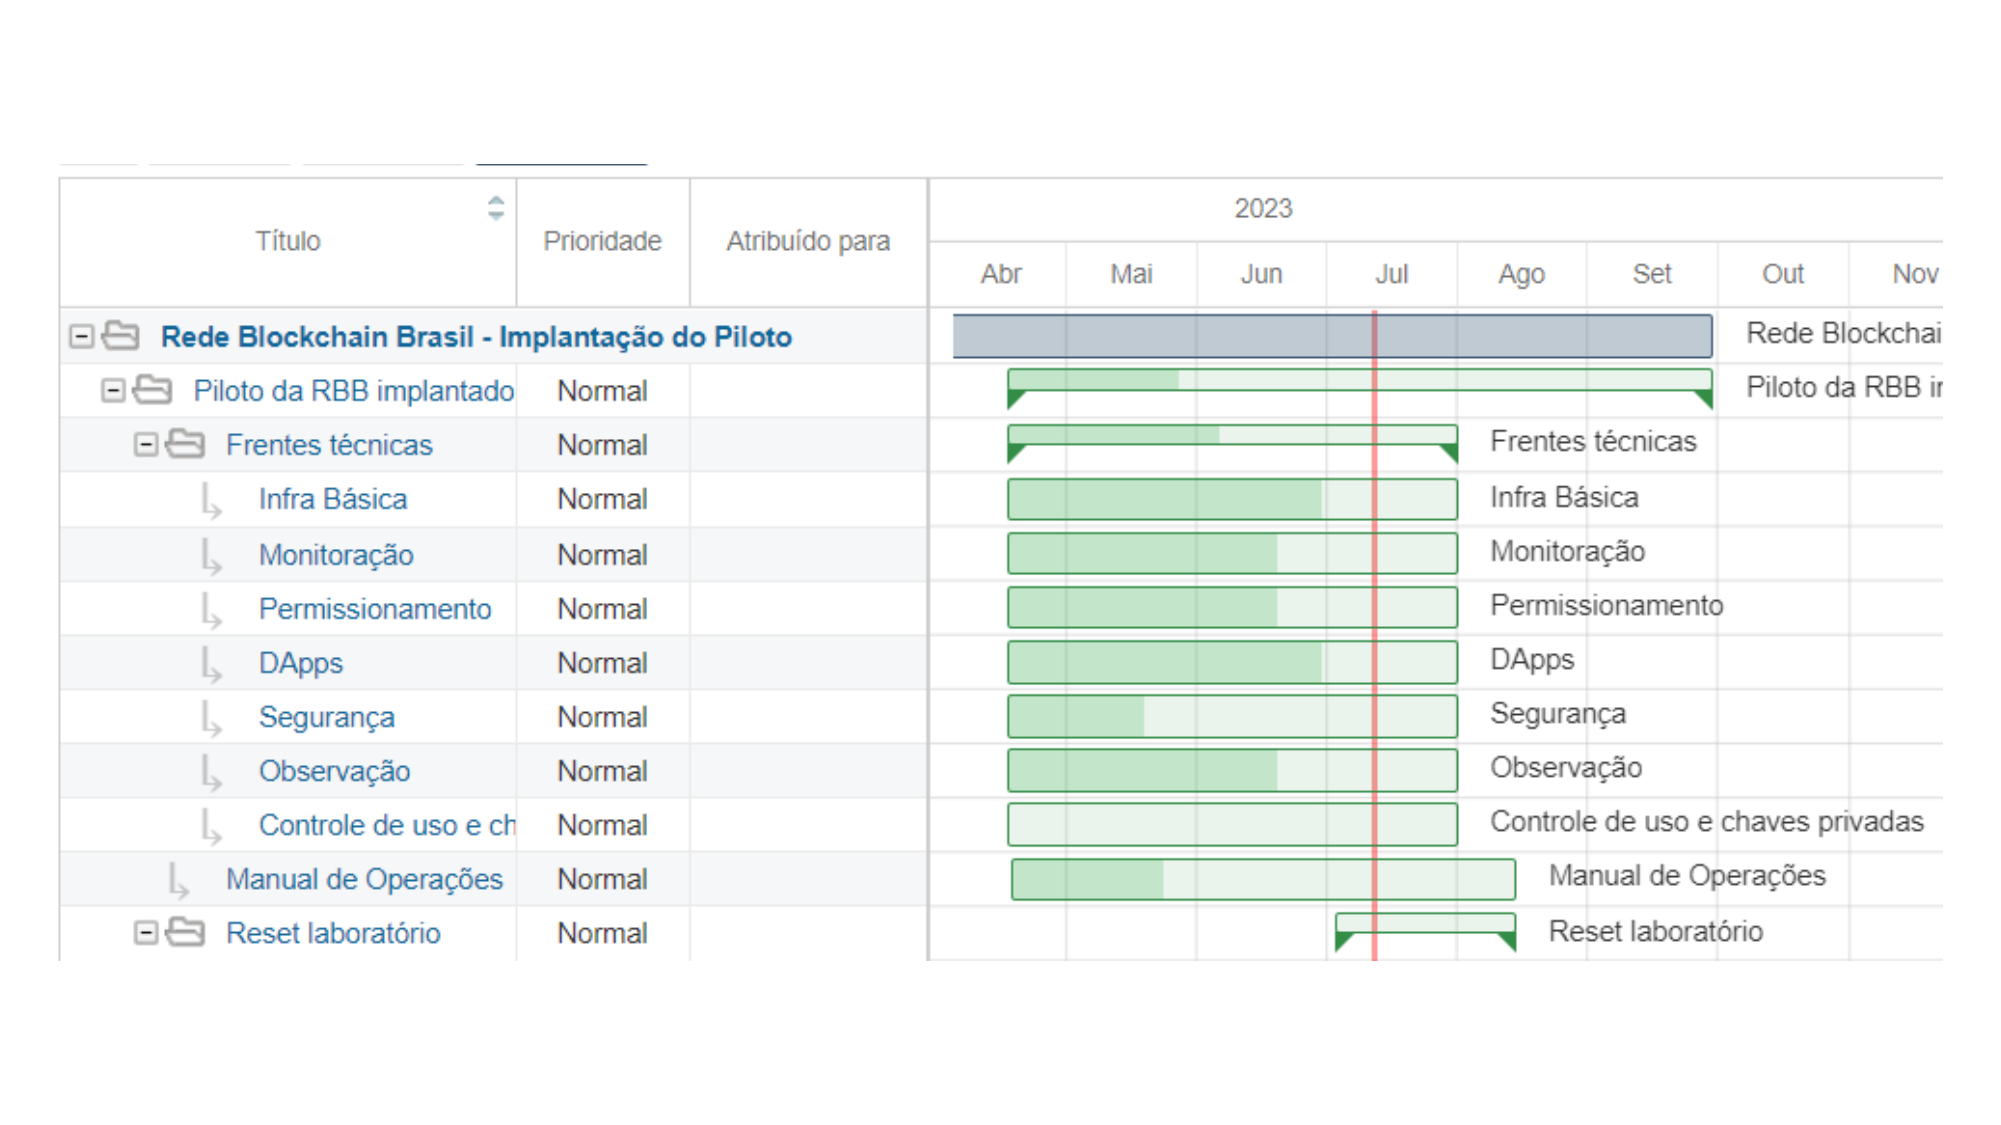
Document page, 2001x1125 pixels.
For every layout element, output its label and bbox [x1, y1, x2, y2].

picture [57, 164, 1943, 961]
